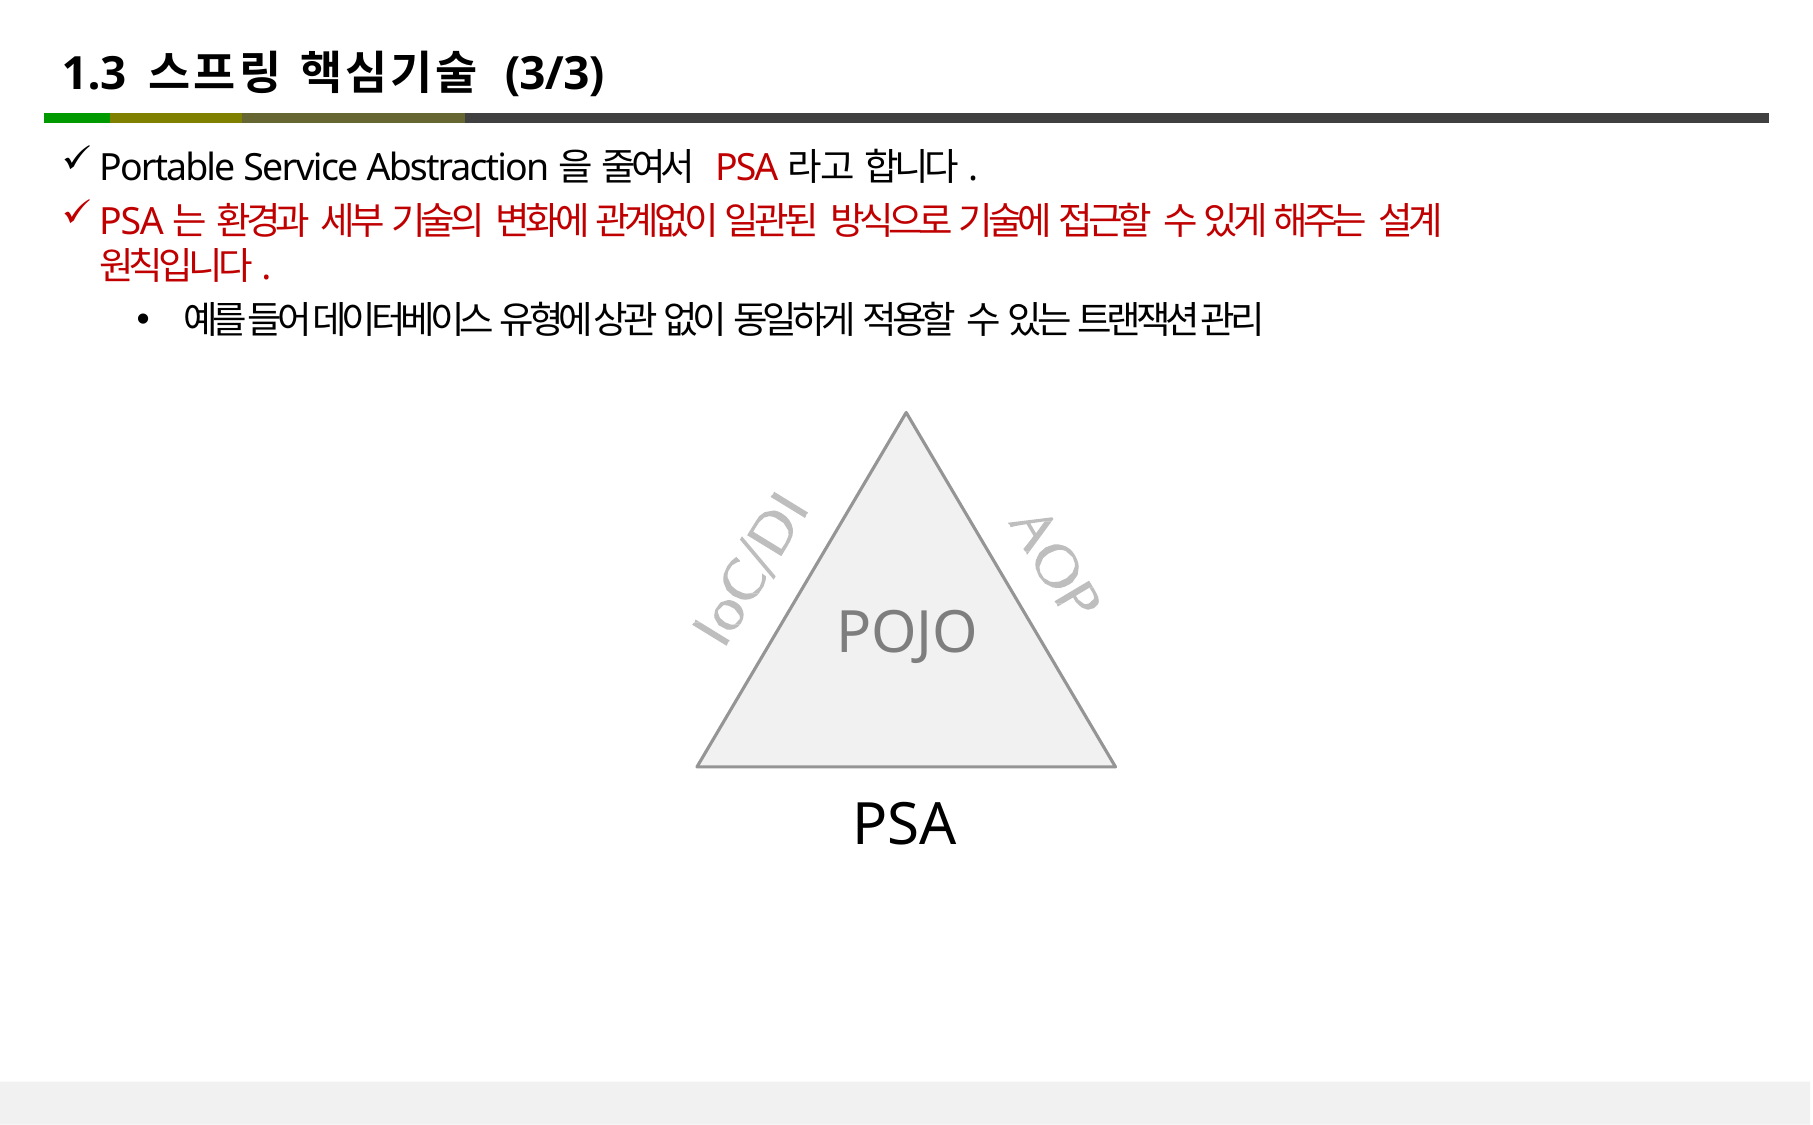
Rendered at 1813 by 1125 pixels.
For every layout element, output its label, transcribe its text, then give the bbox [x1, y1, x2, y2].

text_box [747, 510, 793, 557]
text_box POJO PSA [830, 575, 998, 857]
text_box [714, 600, 744, 630]
text_box [723, 556, 766, 600]
text_box [1035, 544, 1079, 589]
text_box [692, 619, 730, 646]
text_box [696, 412, 1116, 767]
text_box [770, 491, 809, 518]
text_box [1054, 580, 1099, 610]
text_box 1.3 스프링 핵심기술 (3/3) Portable Service Abstraction을 줄여서 PSA라고 합니다. PSA는 환경과 세부 기술의 변화에 관계없이 일관된 방식으로 기술에 접근할 수 있게 해주는 설계 원칙입니다. 예를 들어 데이터베이스 유형에 상관 없이 동일하게 적용할 수 있는 트랜잭션 관리 [59, 41, 1570, 342]
text_box [739, 536, 776, 580]
text_box [1007, 517, 1054, 555]
